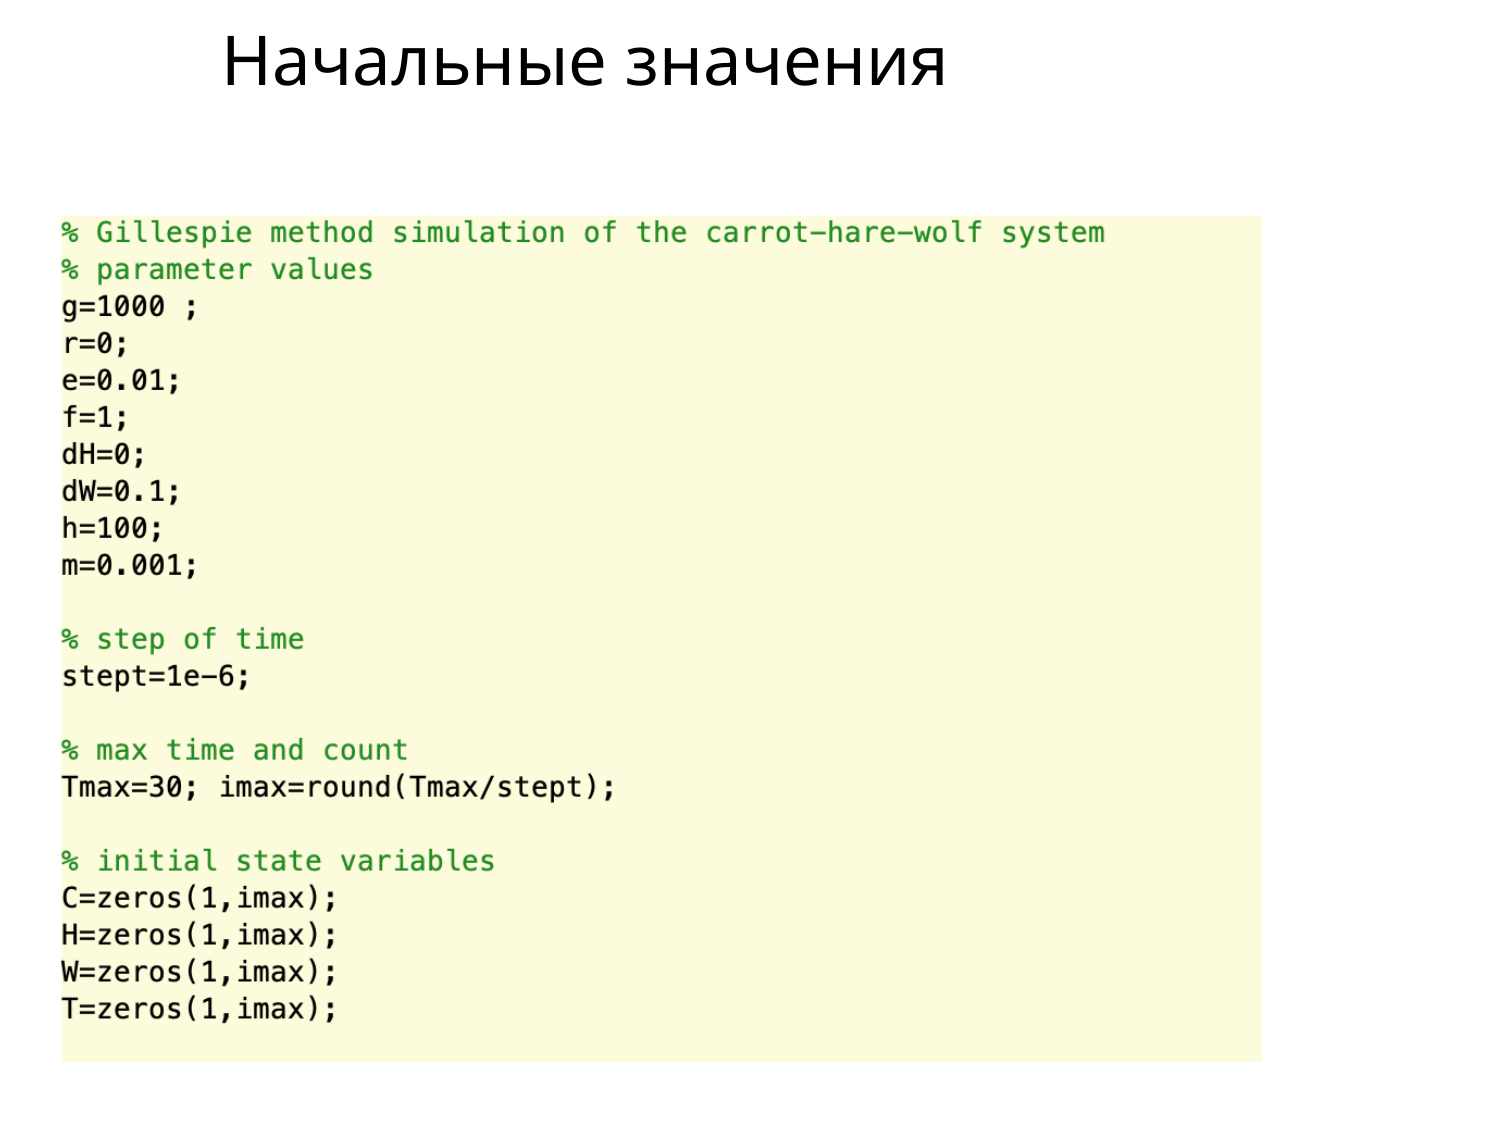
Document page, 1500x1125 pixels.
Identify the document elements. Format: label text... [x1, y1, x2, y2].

picture [44, 216, 1262, 1062]
title Начальные значения [206, 0, 1500, 173]
